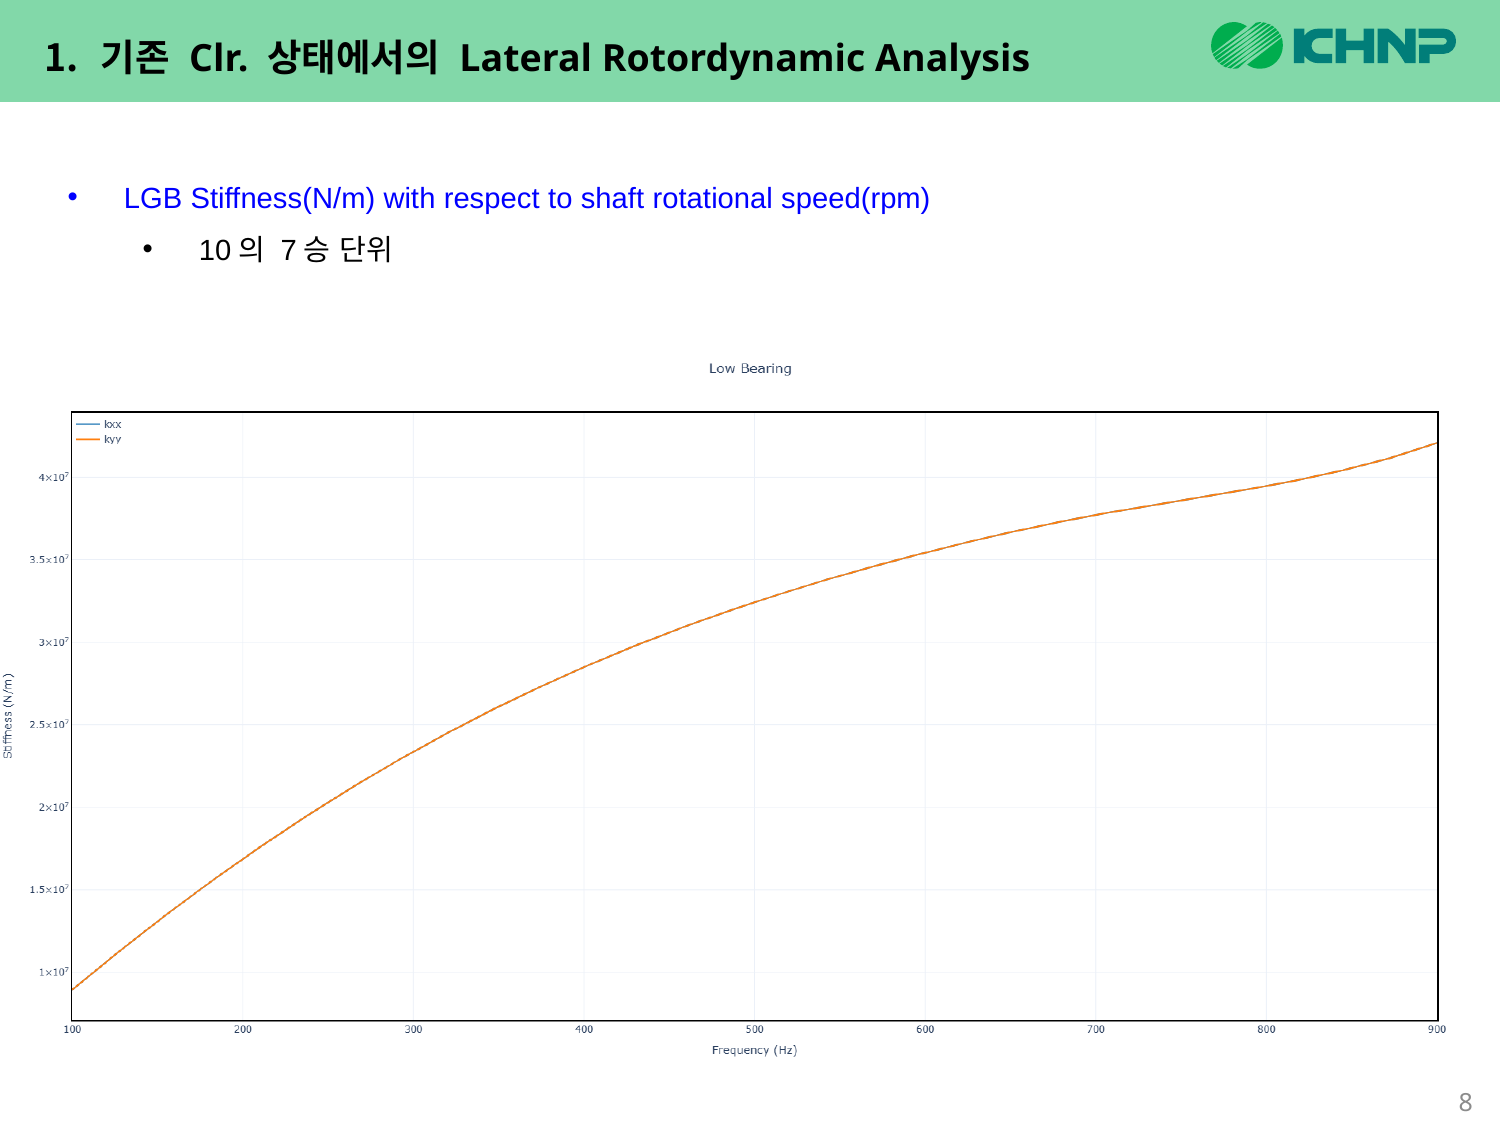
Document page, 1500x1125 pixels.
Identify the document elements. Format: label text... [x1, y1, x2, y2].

text_box LGB Stiffness(N/m) with respect to shaft rotational speed(rpm) 10의 7승 단위 [52, 154, 1424, 327]
text_box 기존 Clr. 상태에서의 Lateral Rotordynamic Analysis [29, 26, 1500, 87]
slide_number 8 [1175, 1090, 1488, 1125]
picture [0, 333, 1500, 1083]
